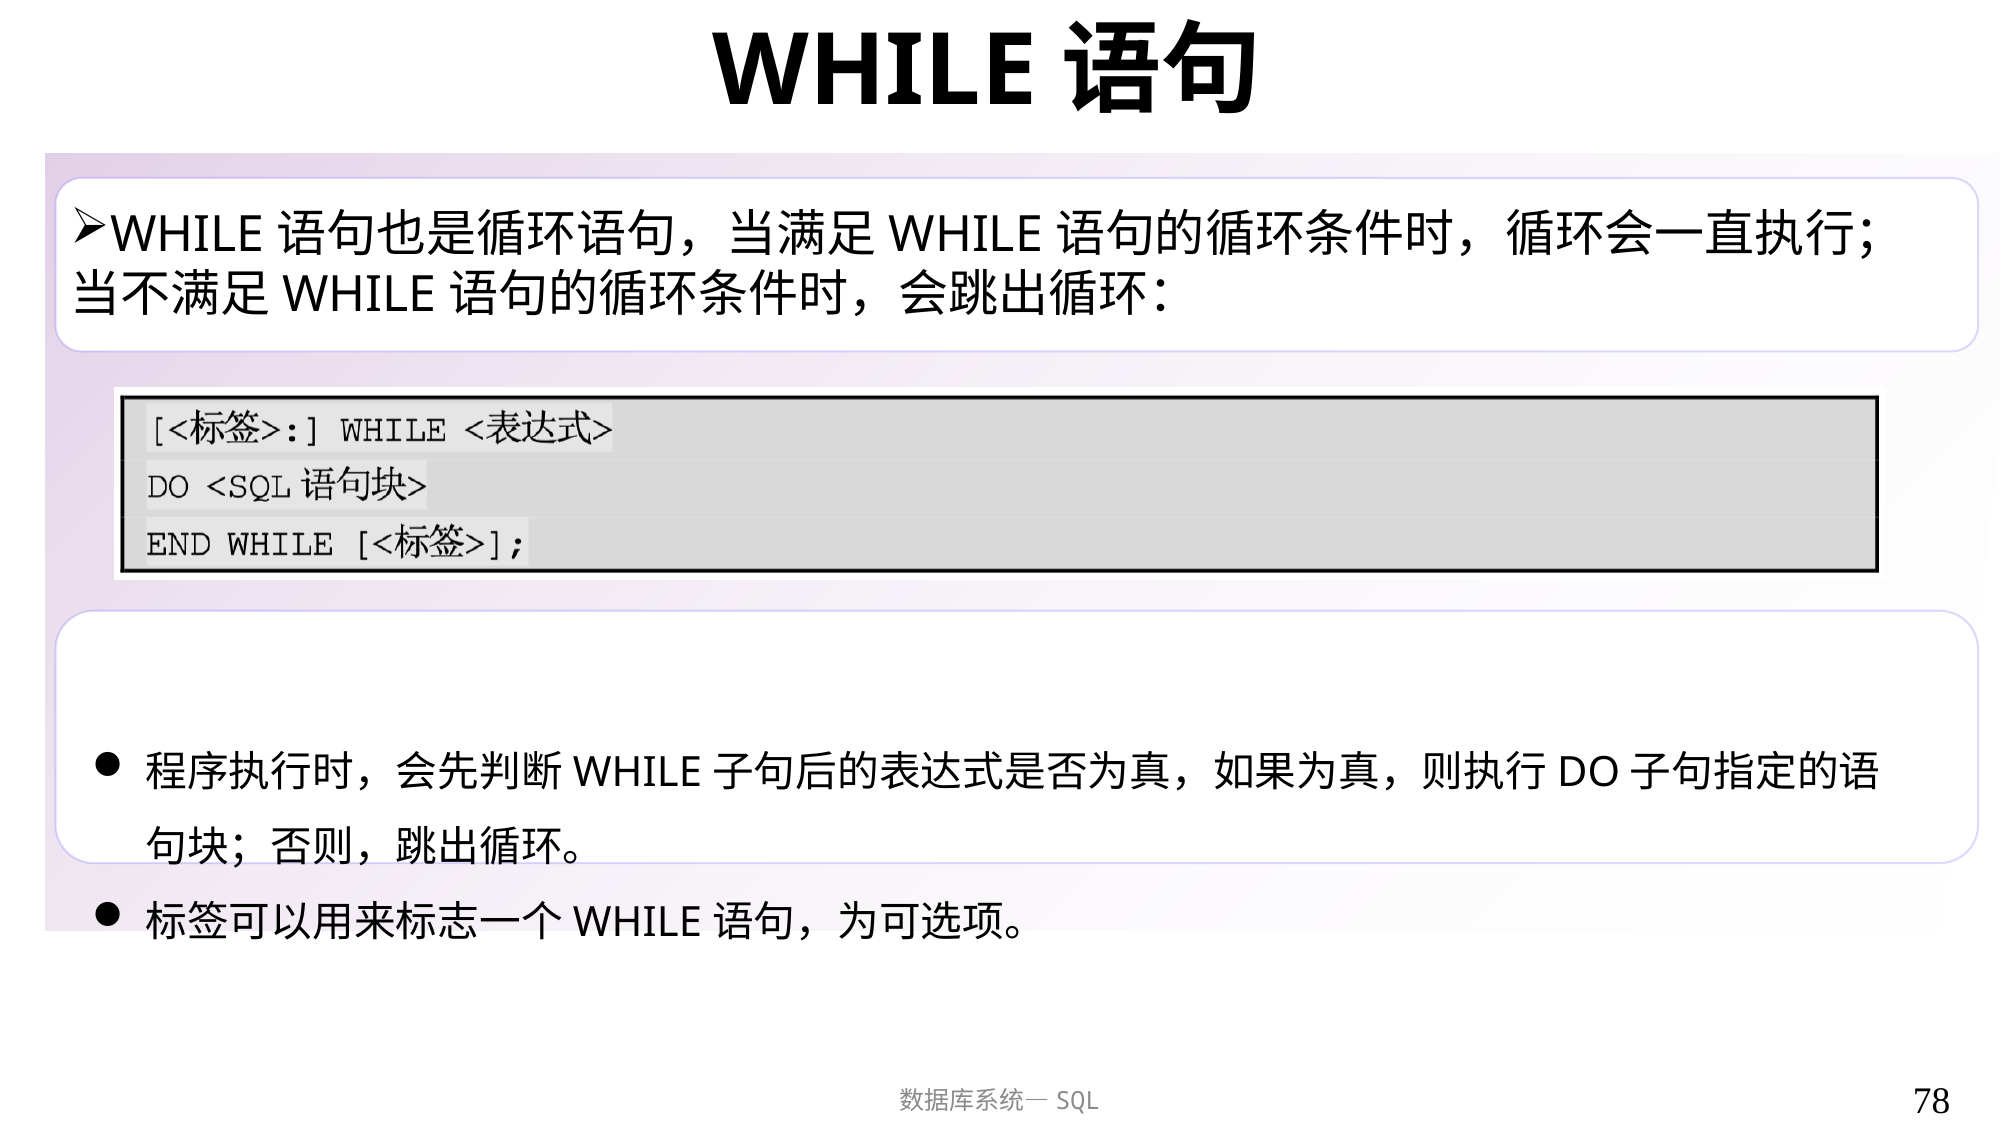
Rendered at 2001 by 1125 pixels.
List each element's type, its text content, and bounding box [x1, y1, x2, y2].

text_box [55, 610, 1979, 864]
text_box [57, 177, 1979, 352]
slide_number 78 [1898, 1069, 2000, 1125]
footer 数据库系统—SQL [662, 1073, 1338, 1125]
list WHILE语句也是循环语句，当满足WHILE语句的循环条件时，循环会一直执行；当不满足WHILE语句的循环条件时，会跳出循环： 程序执行时，会先判断WHILE子句后的表达式是否为真，如果为真，则执行DO子句指定的语句块；否则，跳出循环。 标签可以用来标志一个WHILE语句，为可选项。 [55, 194, 1899, 788]
picture [113, 387, 1886, 581]
text_box [43, 151, 2000, 933]
title WHILE语句 [159, 8, 1815, 121]
